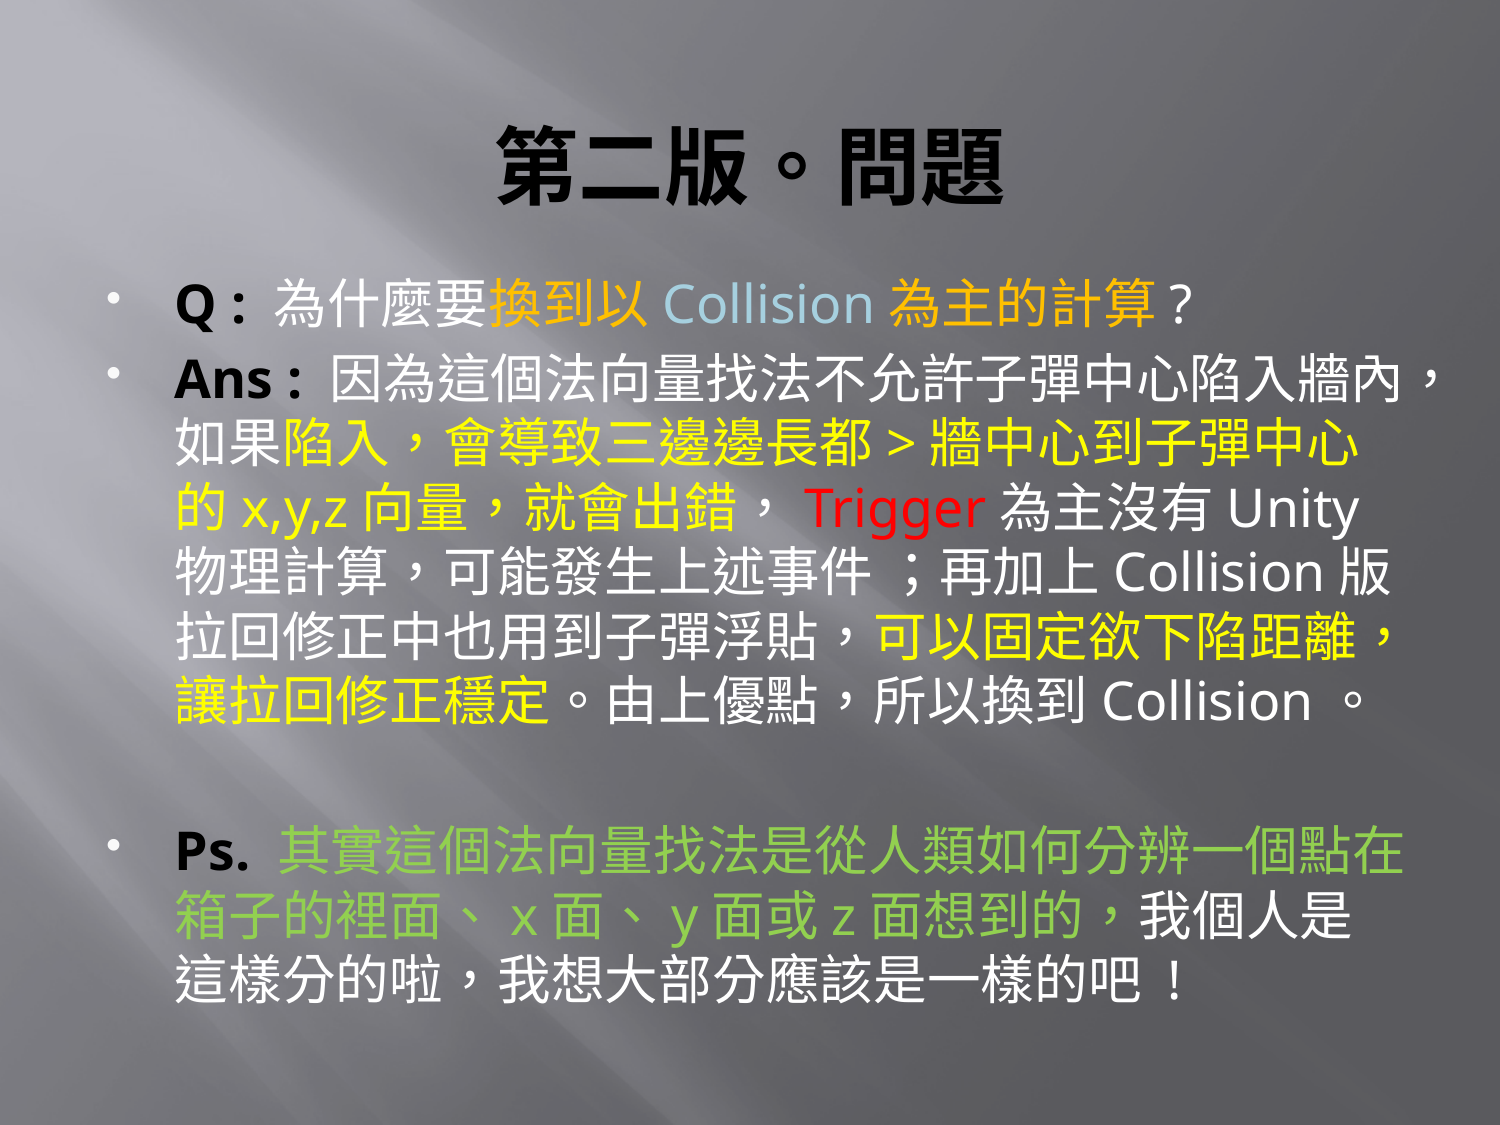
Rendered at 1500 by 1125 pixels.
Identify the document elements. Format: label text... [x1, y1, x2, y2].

list Q : 為什麼要換到以Collision為主的計算? Ans : 因為這個法向量找法不允許子彈中心陷入牆內，如果陷入，會導致三邊邊長都>牆中心到子彈中心的x,y,z向量，就會出錯，Trigger為主沒有Unity物理計算，可能發生上述事件 ；再加上Collision版拉回修正中也用到子彈浮貼，可以固定欲下陷距離，讓拉回修正穩定。由上優點，所以換到Collision。 Ps. 其實這個法向量找法是從人類如何分辨一個點在箱子的裡面、x面、y面或z面想到的，我個人是這樣分的啦，我想大部分應該是一樣的吧 ! [70, 262, 1421, 1035]
title 第二版。問題 [75, 70, 1425, 258]
